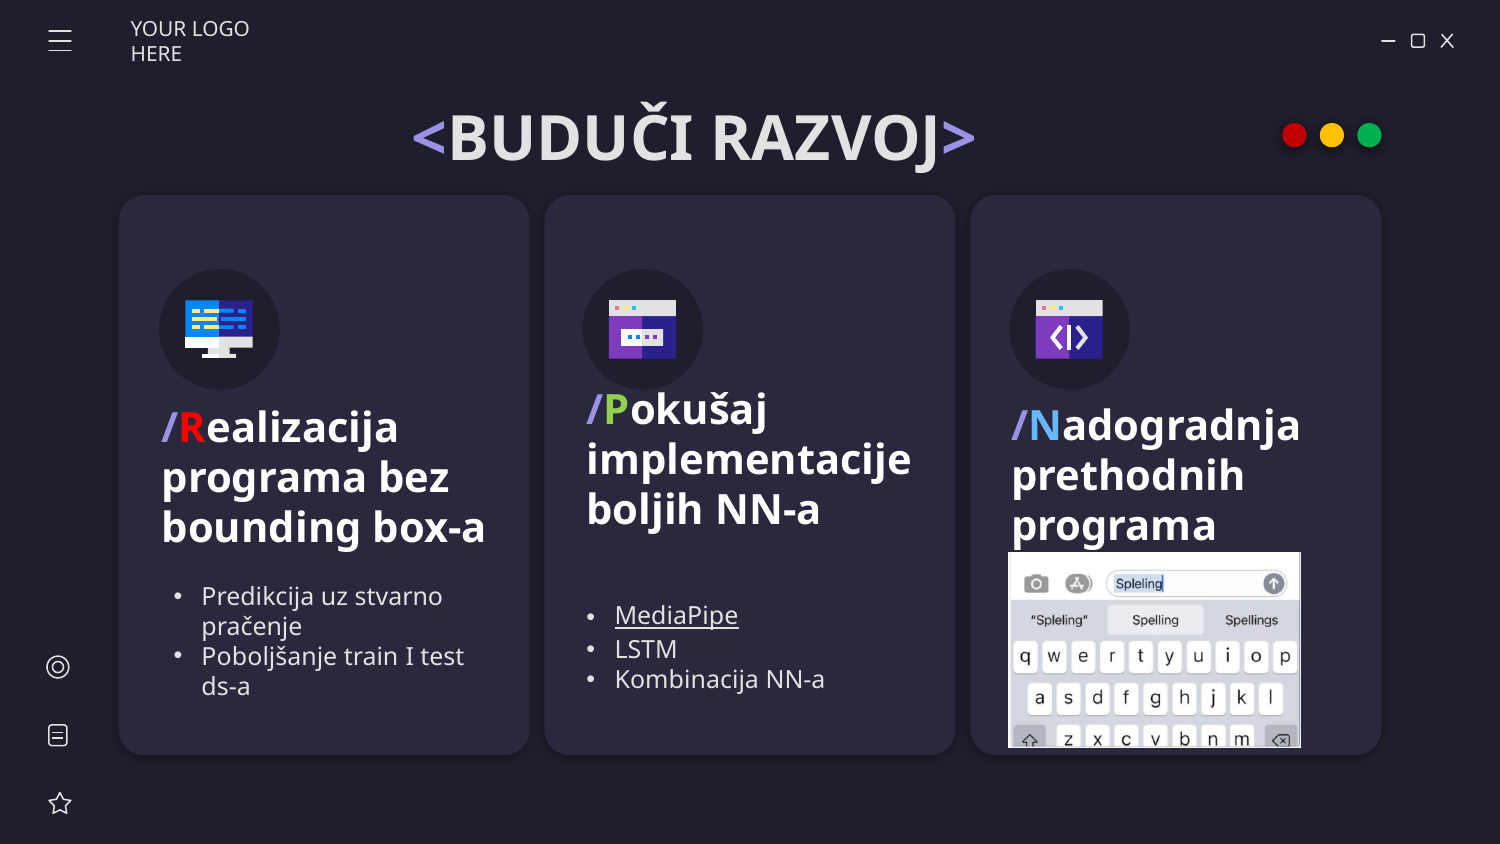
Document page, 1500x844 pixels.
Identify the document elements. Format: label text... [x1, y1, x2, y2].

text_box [608, 299, 677, 359]
subtitle Predikcija uz stvarno pračenje Poboljšanje train I test ds-a [158, 558, 516, 722]
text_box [46, 655, 72, 814]
subtitle Uvesti nove promjene Optimizirati kod Implementacija: Autocorrect [995, 558, 1353, 765]
subtitle YOUR LOGO HERE [130, 18, 306, 64]
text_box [1035, 299, 1103, 359]
title <BUDUČI RAZVOJ> [118, 88, 1272, 183]
text_box [46, 27, 74, 32]
subtitle MediaPipe LSTM Kombinacija NN-a [571, 558, 929, 736]
title /Nadogradnja prethodnih programa [995, 435, 1353, 512]
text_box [185, 300, 253, 359]
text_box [1281, 122, 1382, 148]
title /Realizacija programa bez bounding box-a [146, 437, 528, 515]
picture [1008, 552, 1302, 748]
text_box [581, 268, 704, 390]
title /Pokušaj implementacije boljih NN-a [571, 418, 968, 497]
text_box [1008, 268, 1130, 390]
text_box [48, 30, 72, 51]
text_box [158, 268, 280, 390]
